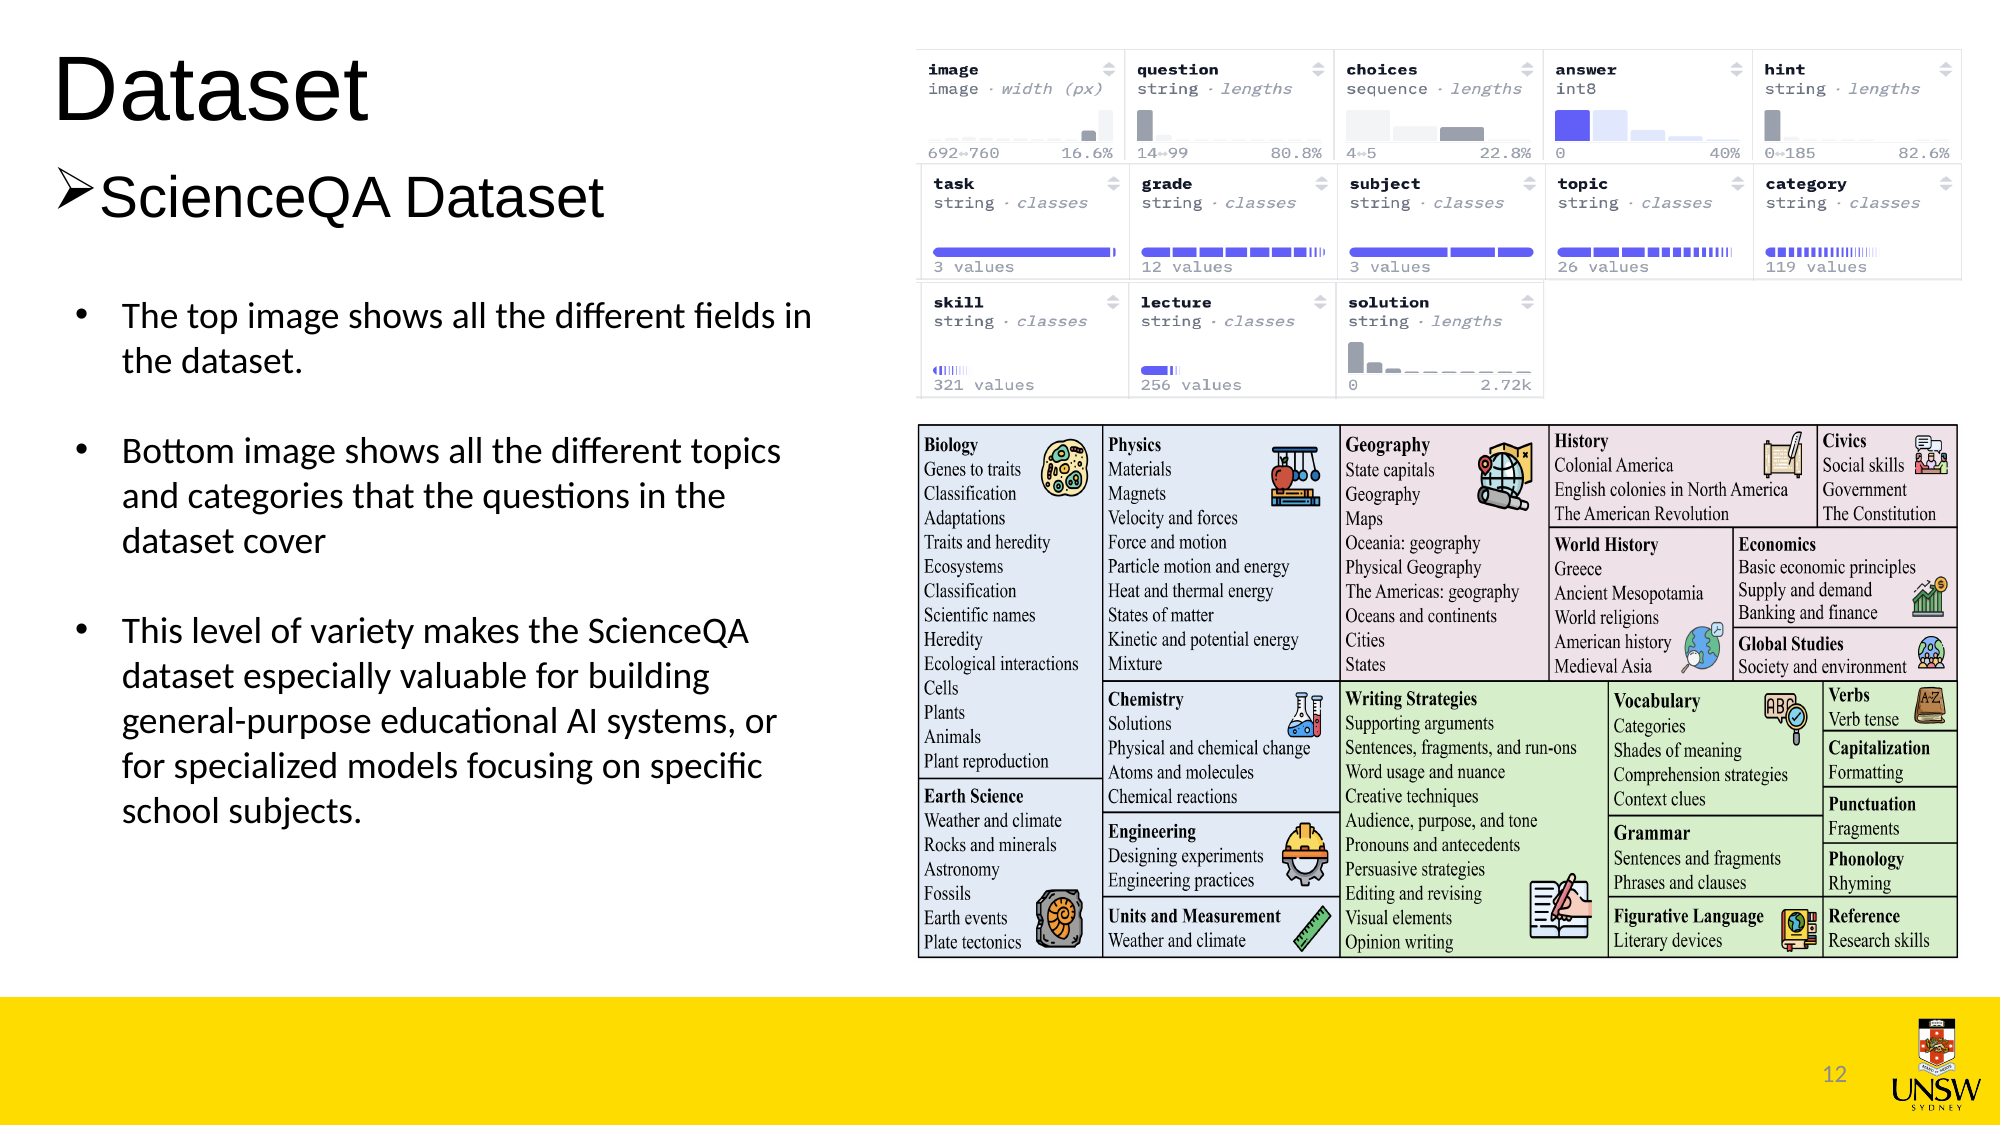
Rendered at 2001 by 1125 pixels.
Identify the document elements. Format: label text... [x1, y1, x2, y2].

picture [914, 419, 1963, 963]
title Dataset [37, 22, 1946, 159]
picture [1887, 1007, 1986, 1122]
text_box The top image shows all the different fields in the dataset. Bottom image shows all the different topics and categories that the questions in the dataset cover This level of variety makes the ScienceQA dataset especially valuable for building general-purpose educational AI systems, or for specialized models focusing on specific school subjects. [59, 283, 844, 884]
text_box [916, 47, 1962, 400]
slide_number 12 [1412, 1042, 1863, 1103]
list ScienceQA Dataset [37, 159, 1946, 986]
